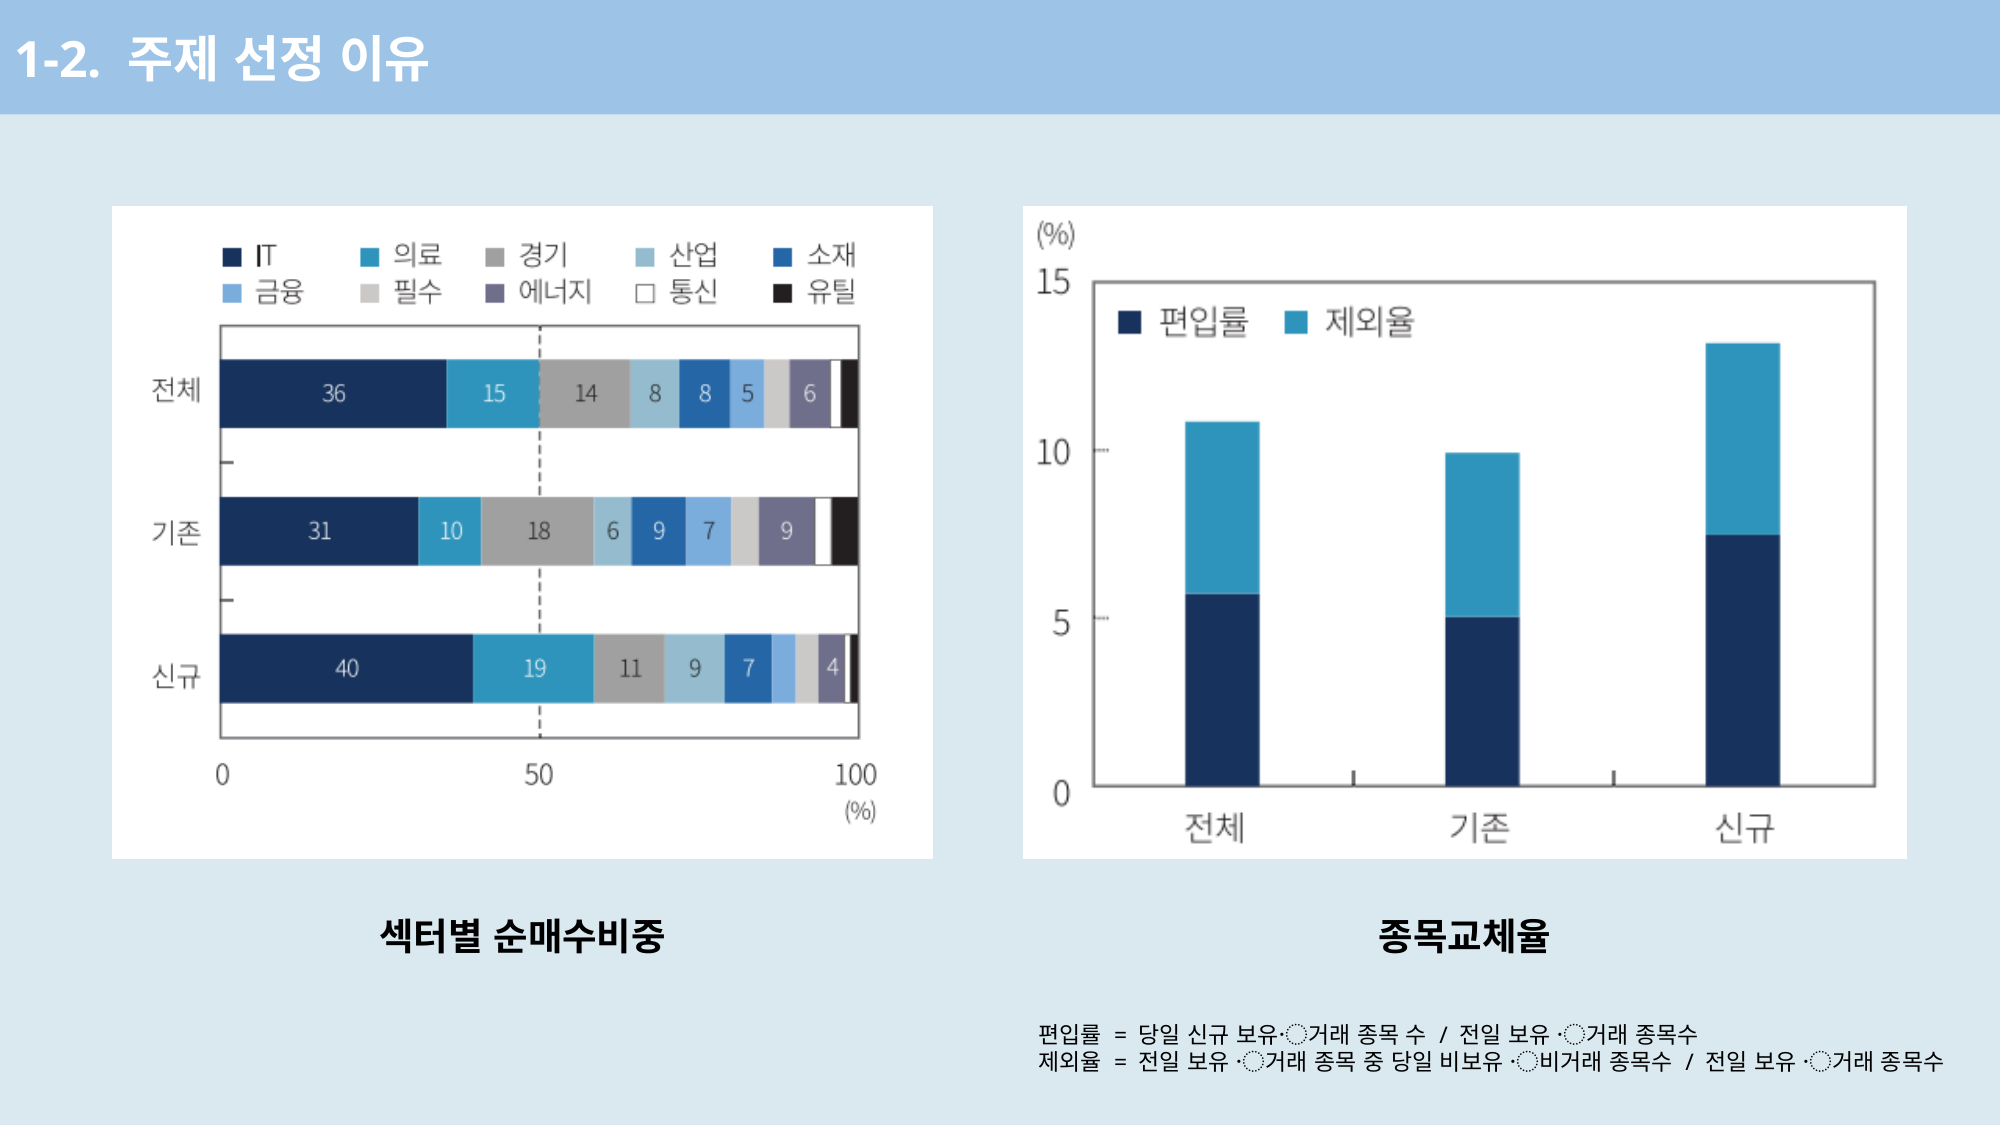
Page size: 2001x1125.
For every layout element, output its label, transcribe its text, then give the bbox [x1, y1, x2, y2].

text_box 섹터별 순매수비중 [112, 905, 933, 966]
text_box 종목교체율 [1023, 905, 1907, 966]
text_box 편입률 = 당일 신규 보유〮거래 종목 수 / 전일 보유 〮거래 종목수 제외율 = 전일 보유 〮거래 종목 중 당일 비보유 〮비거래 종목수 / 전일 보유 〮거래 종목수 [1023, 1013, 1964, 1083]
picture [1023, 206, 1907, 859]
picture [112, 206, 933, 859]
text_box 1-2. 주제 선정 이유 [0, 0, 2000, 115]
